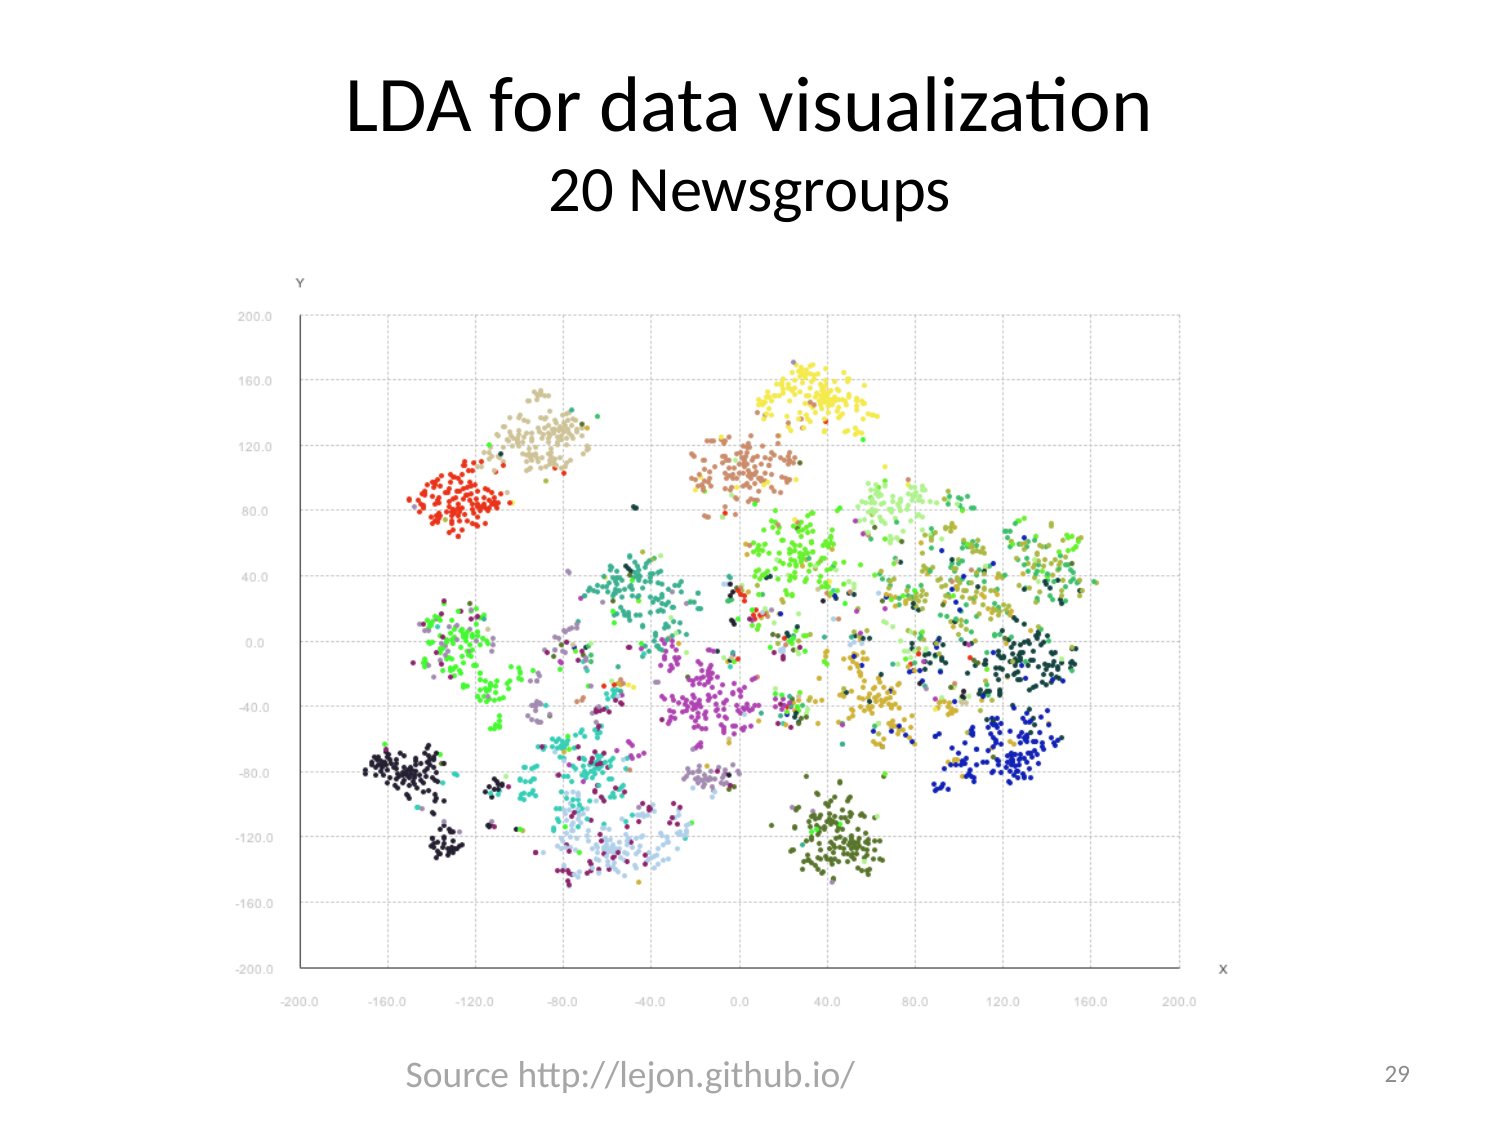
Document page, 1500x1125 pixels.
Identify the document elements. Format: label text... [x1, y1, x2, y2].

title LDA for data visualization 20 Newsgroups [75, 45, 1425, 233]
slide_number 29 [1074, 1042, 1425, 1103]
picture [224, 263, 1241, 1023]
text_box Source http://lejon.github.io/ [390, 1042, 871, 1103]
